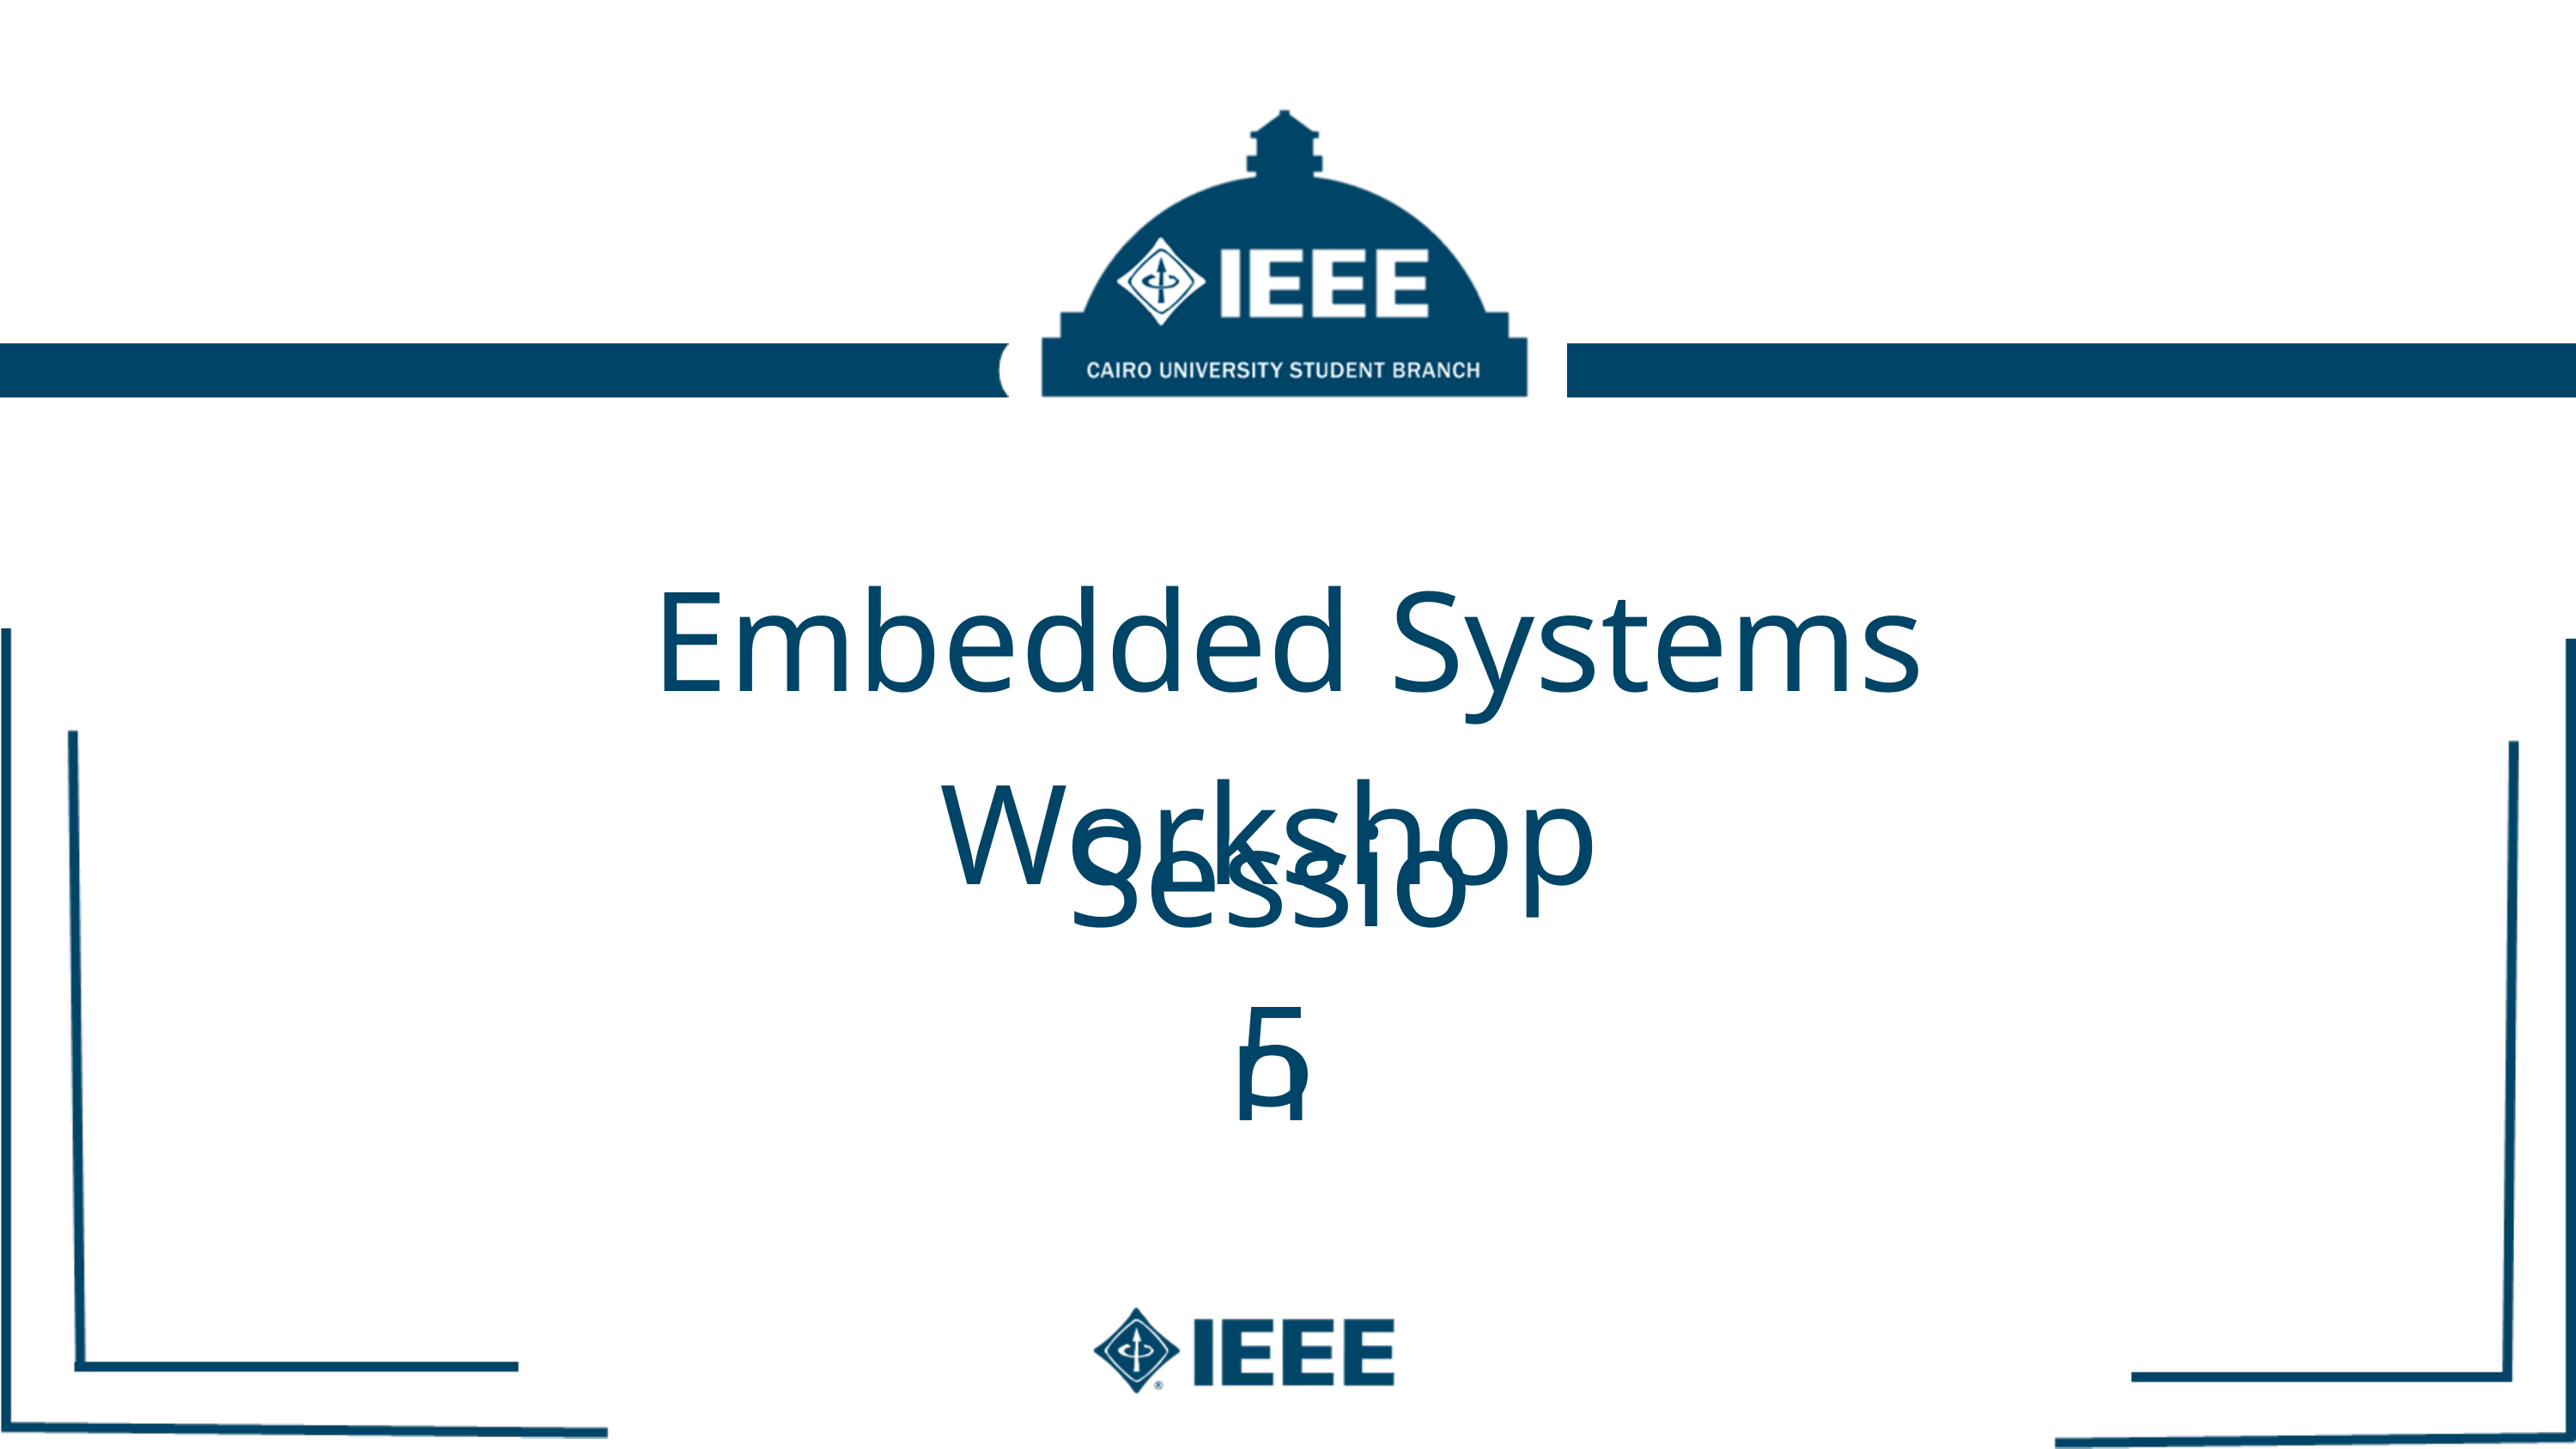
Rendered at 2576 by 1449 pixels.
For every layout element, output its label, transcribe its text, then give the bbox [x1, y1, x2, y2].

text_box Embedded Systems Workshop [438, 525, 2138, 912]
text_box [990, 1257, 1516, 1449]
text_box [2050, 639, 2576, 1449]
text_box [0, 628, 613, 1439]
text_box Session [1054, 761, 1488, 1149]
text_box [950, 91, 1592, 477]
text_box [0, 343, 1010, 397]
text_box 5 [1236, 940, 1305, 1134]
text_box [1566, 343, 2576, 397]
